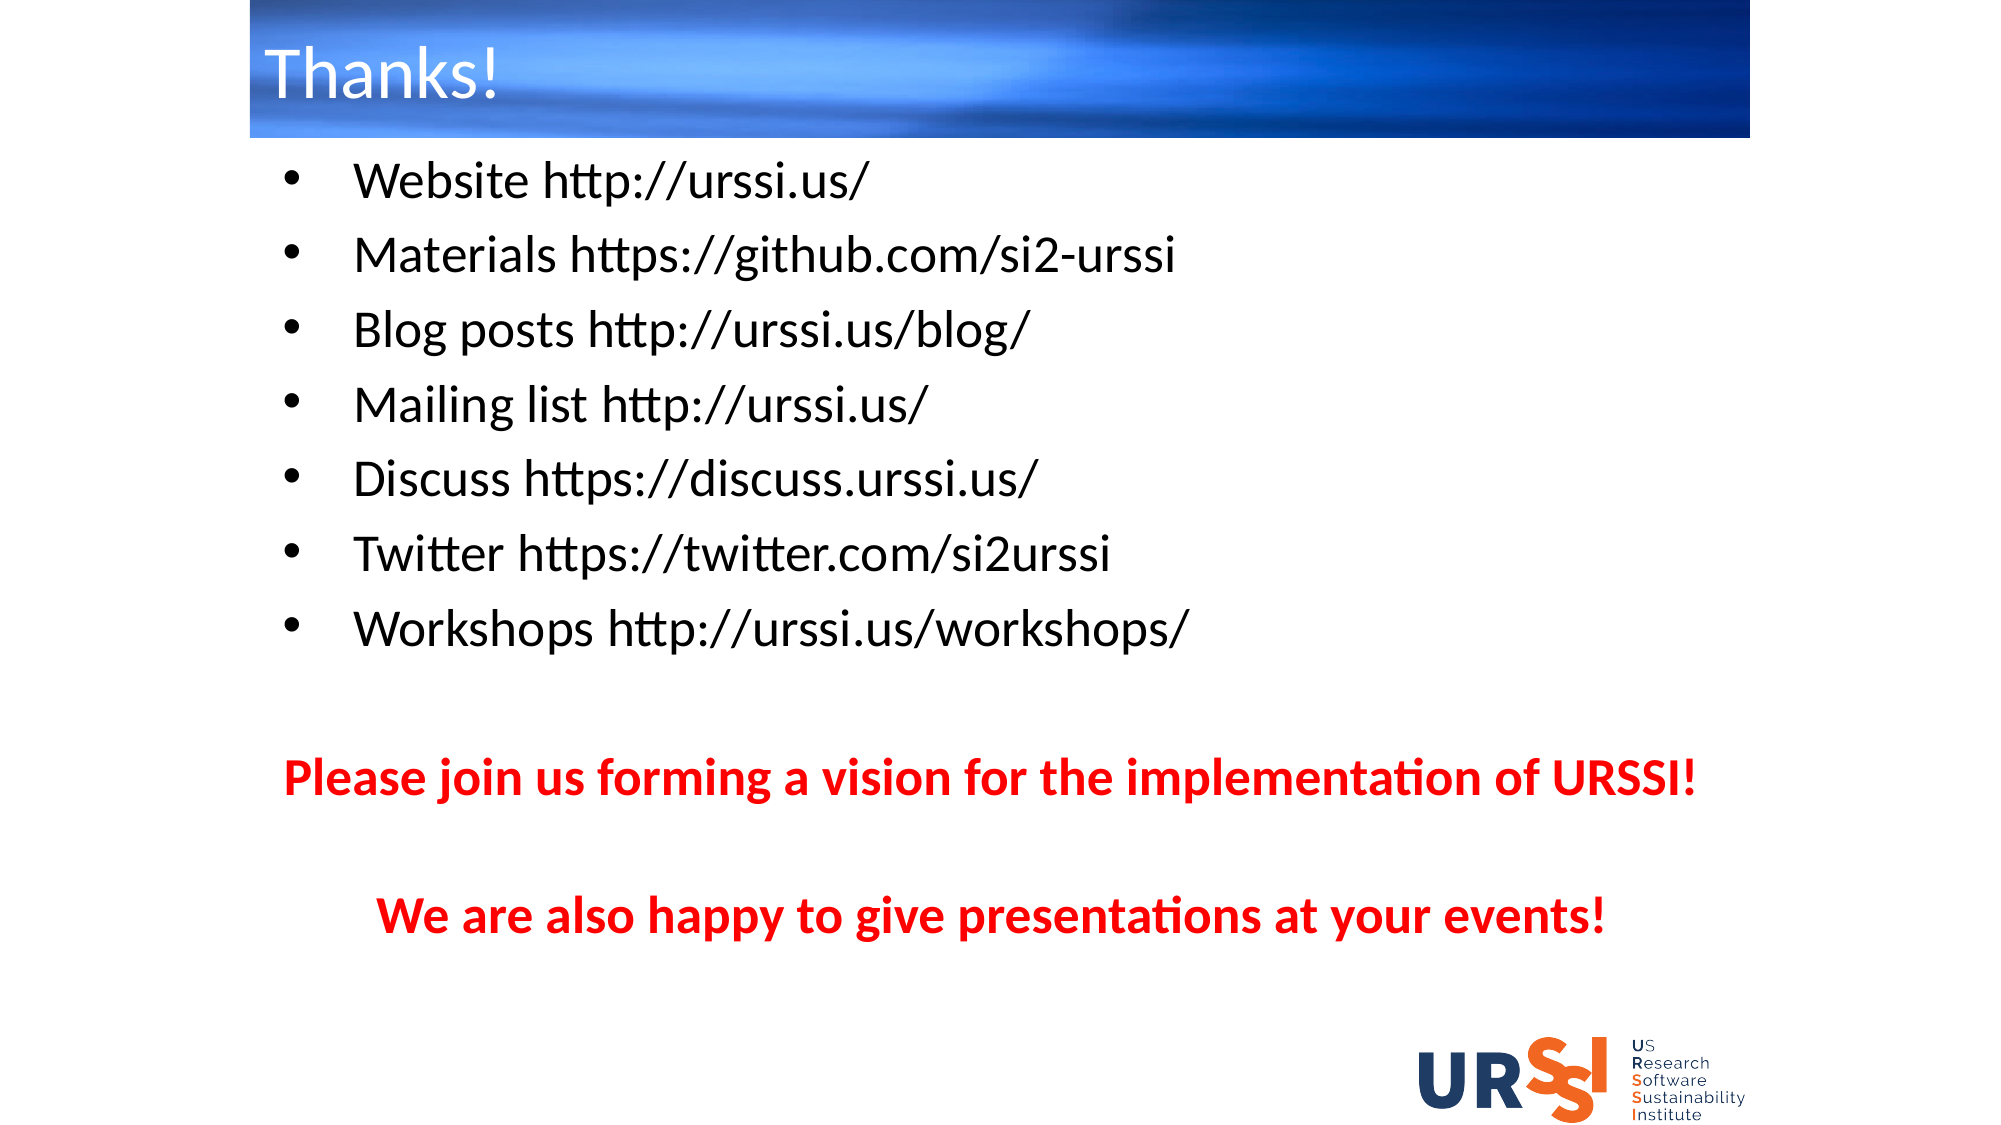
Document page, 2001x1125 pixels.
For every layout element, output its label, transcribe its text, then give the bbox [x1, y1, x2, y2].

text_box Thanks! [249, 0, 1751, 138]
picture [1419, 1037, 1745, 1123]
text_box [275, 147, 1725, 1035]
text_box Website http://urssi.us/ Materials https://github.com/si2-urssi Blog posts http://urssi.us/blog/ Mailing list http://urssi.us/ Discuss https://discuss.urssi.us/ Twitter https://twitter.com/si2urssi Workshops http://urssi.us/workshops/ Please join us forming a vision for the implementation of URSSI! We are also happy to give presentations at your events! [267, 137, 1718, 1025]
